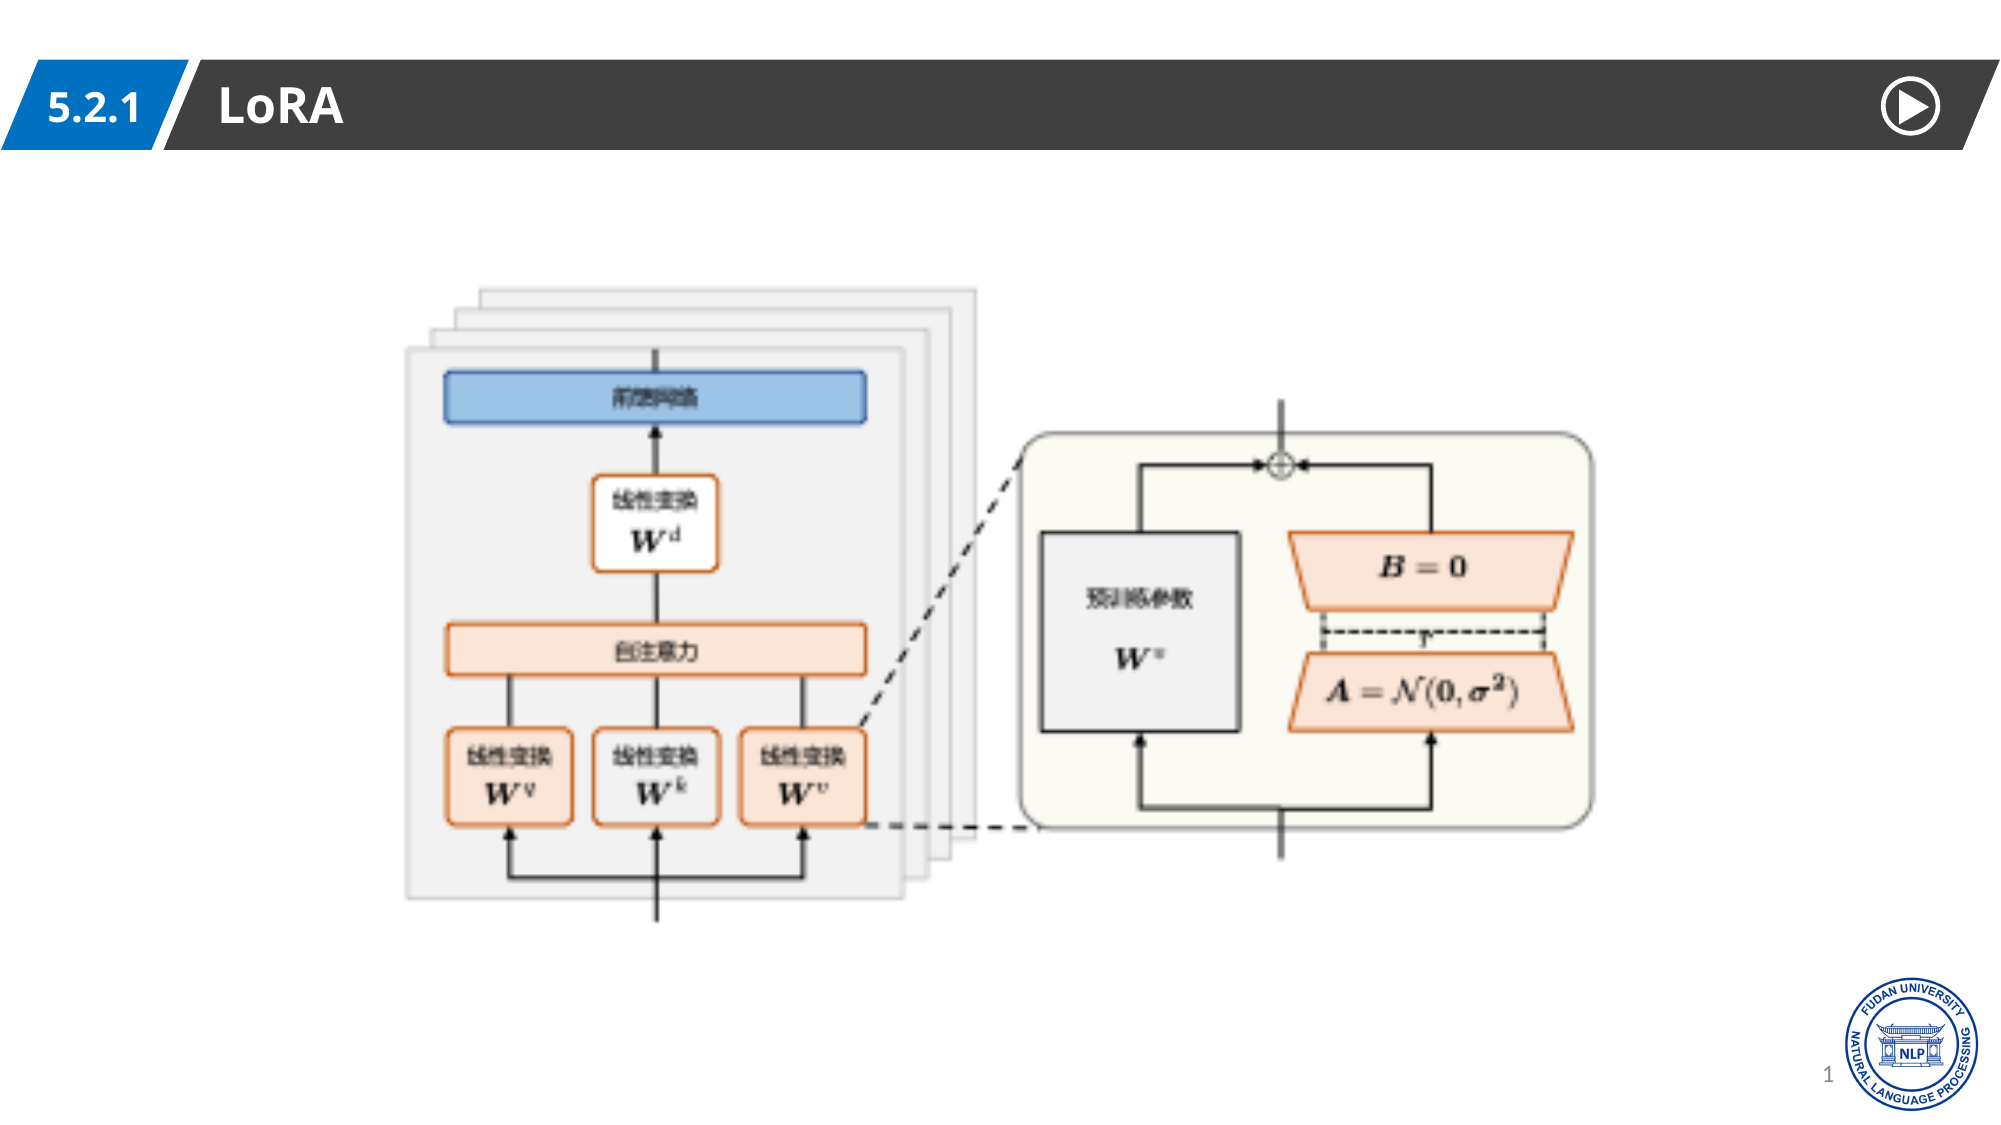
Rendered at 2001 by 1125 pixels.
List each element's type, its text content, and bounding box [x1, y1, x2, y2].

text_box 5.2.1 [26, 73, 164, 138]
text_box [1883, 78, 1939, 134]
text_box [1, 89, 157, 150]
text_box [163, 59, 2000, 150]
picture [1834, 972, 1985, 1117]
slide_number 16 [1412, 1042, 1863, 1103]
text_box [32, 59, 189, 120]
picture [402, 276, 1598, 924]
text_box LoRA [202, 66, 359, 142]
